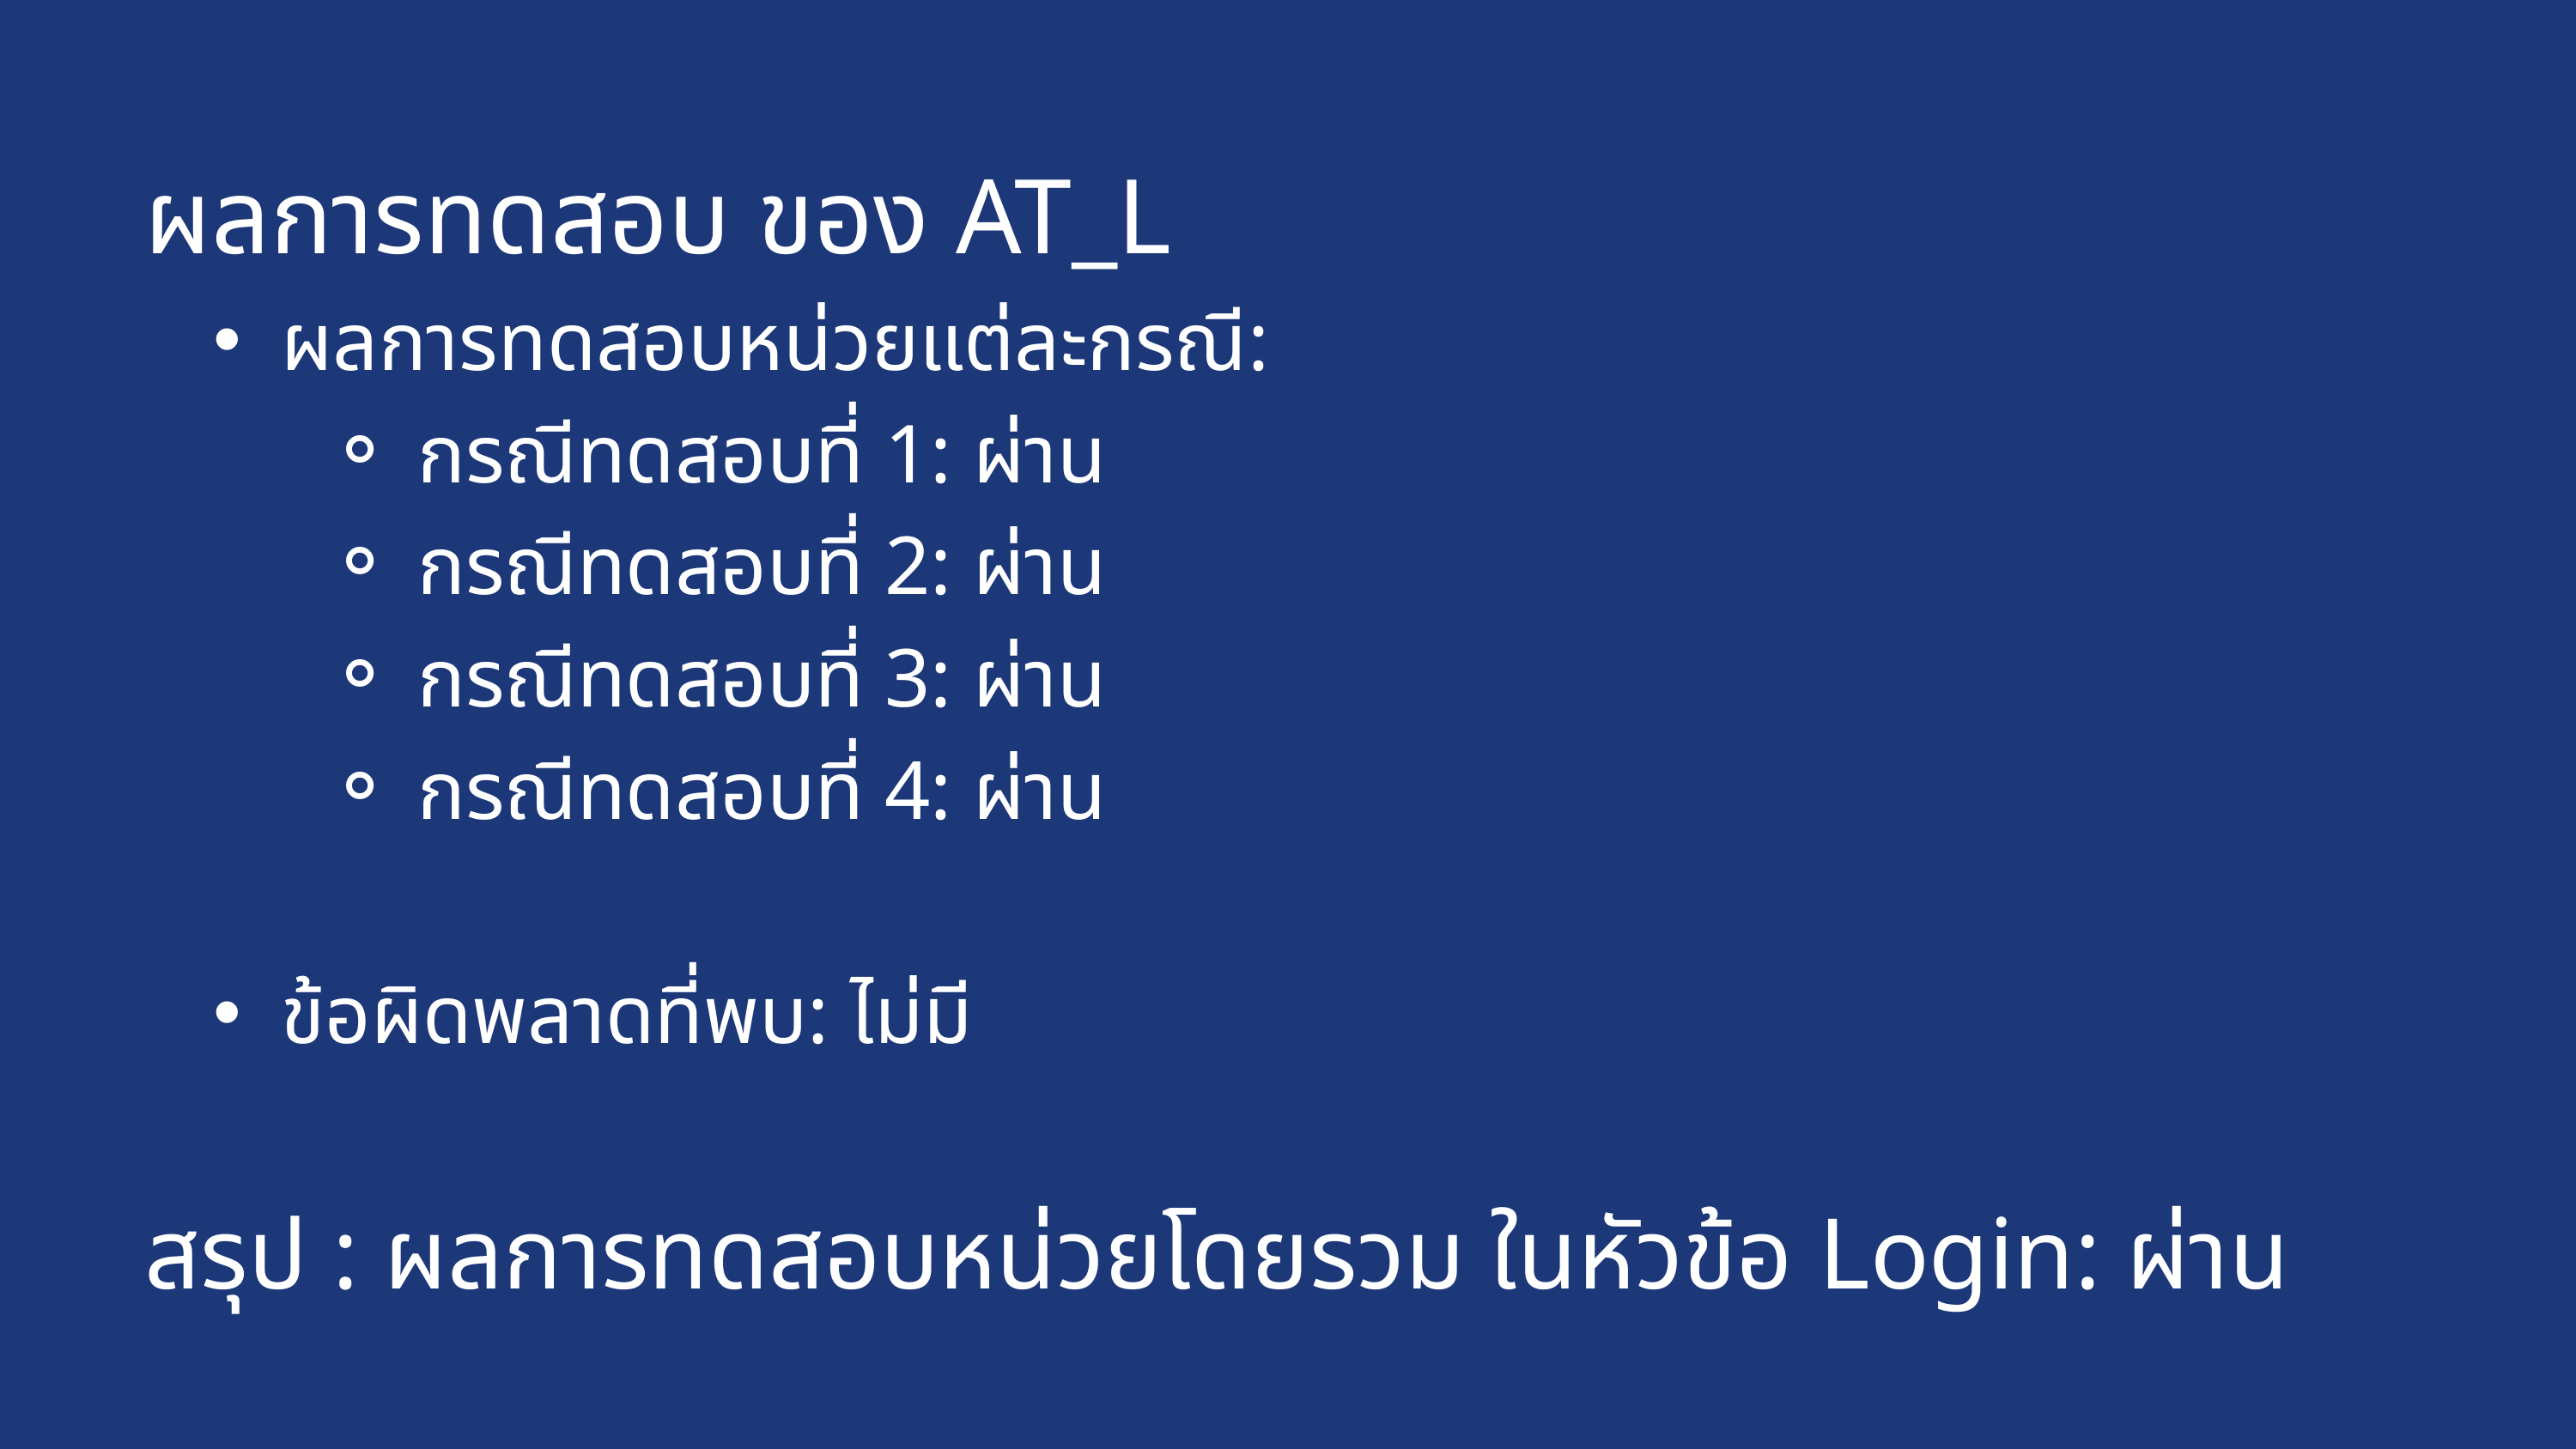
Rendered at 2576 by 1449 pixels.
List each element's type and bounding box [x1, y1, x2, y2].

text_box [0, 0, 2576, 1449]
